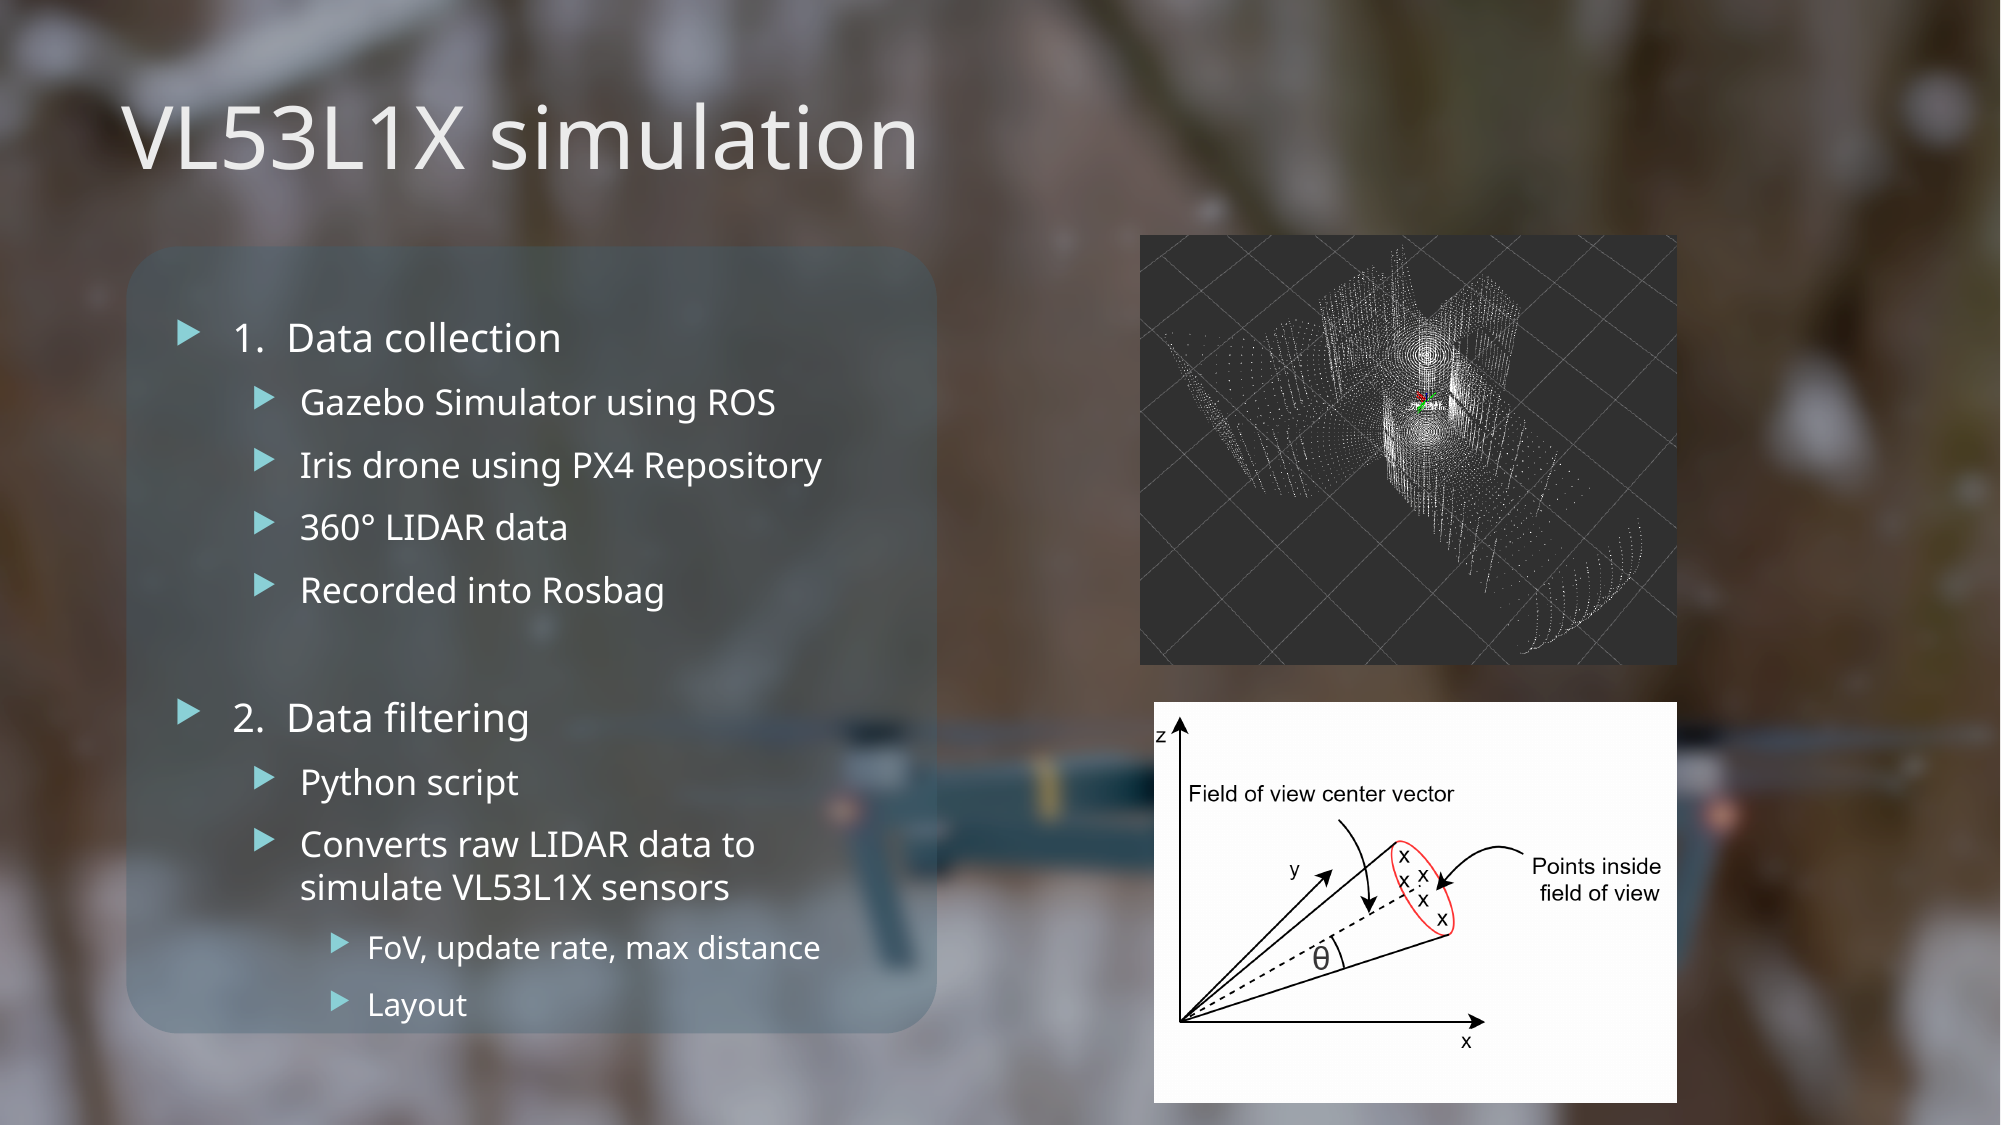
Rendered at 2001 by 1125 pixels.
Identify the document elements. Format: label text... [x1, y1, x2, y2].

title VL53L1X simulation [106, 74, 1649, 196]
picture [0, 0, 2001, 1125]
text_box [124, 244, 939, 1032]
list 1. Data collection Gazebo Simulator using ROS Iris drone using PX4 Repository 360° LIDAR data Recorded into Rosbag 2. Data filtering Python script Converts raw LIDAR data to simulate VL53L1X sensors FoV, update rate, max distance Layout [159, 305, 907, 1034]
